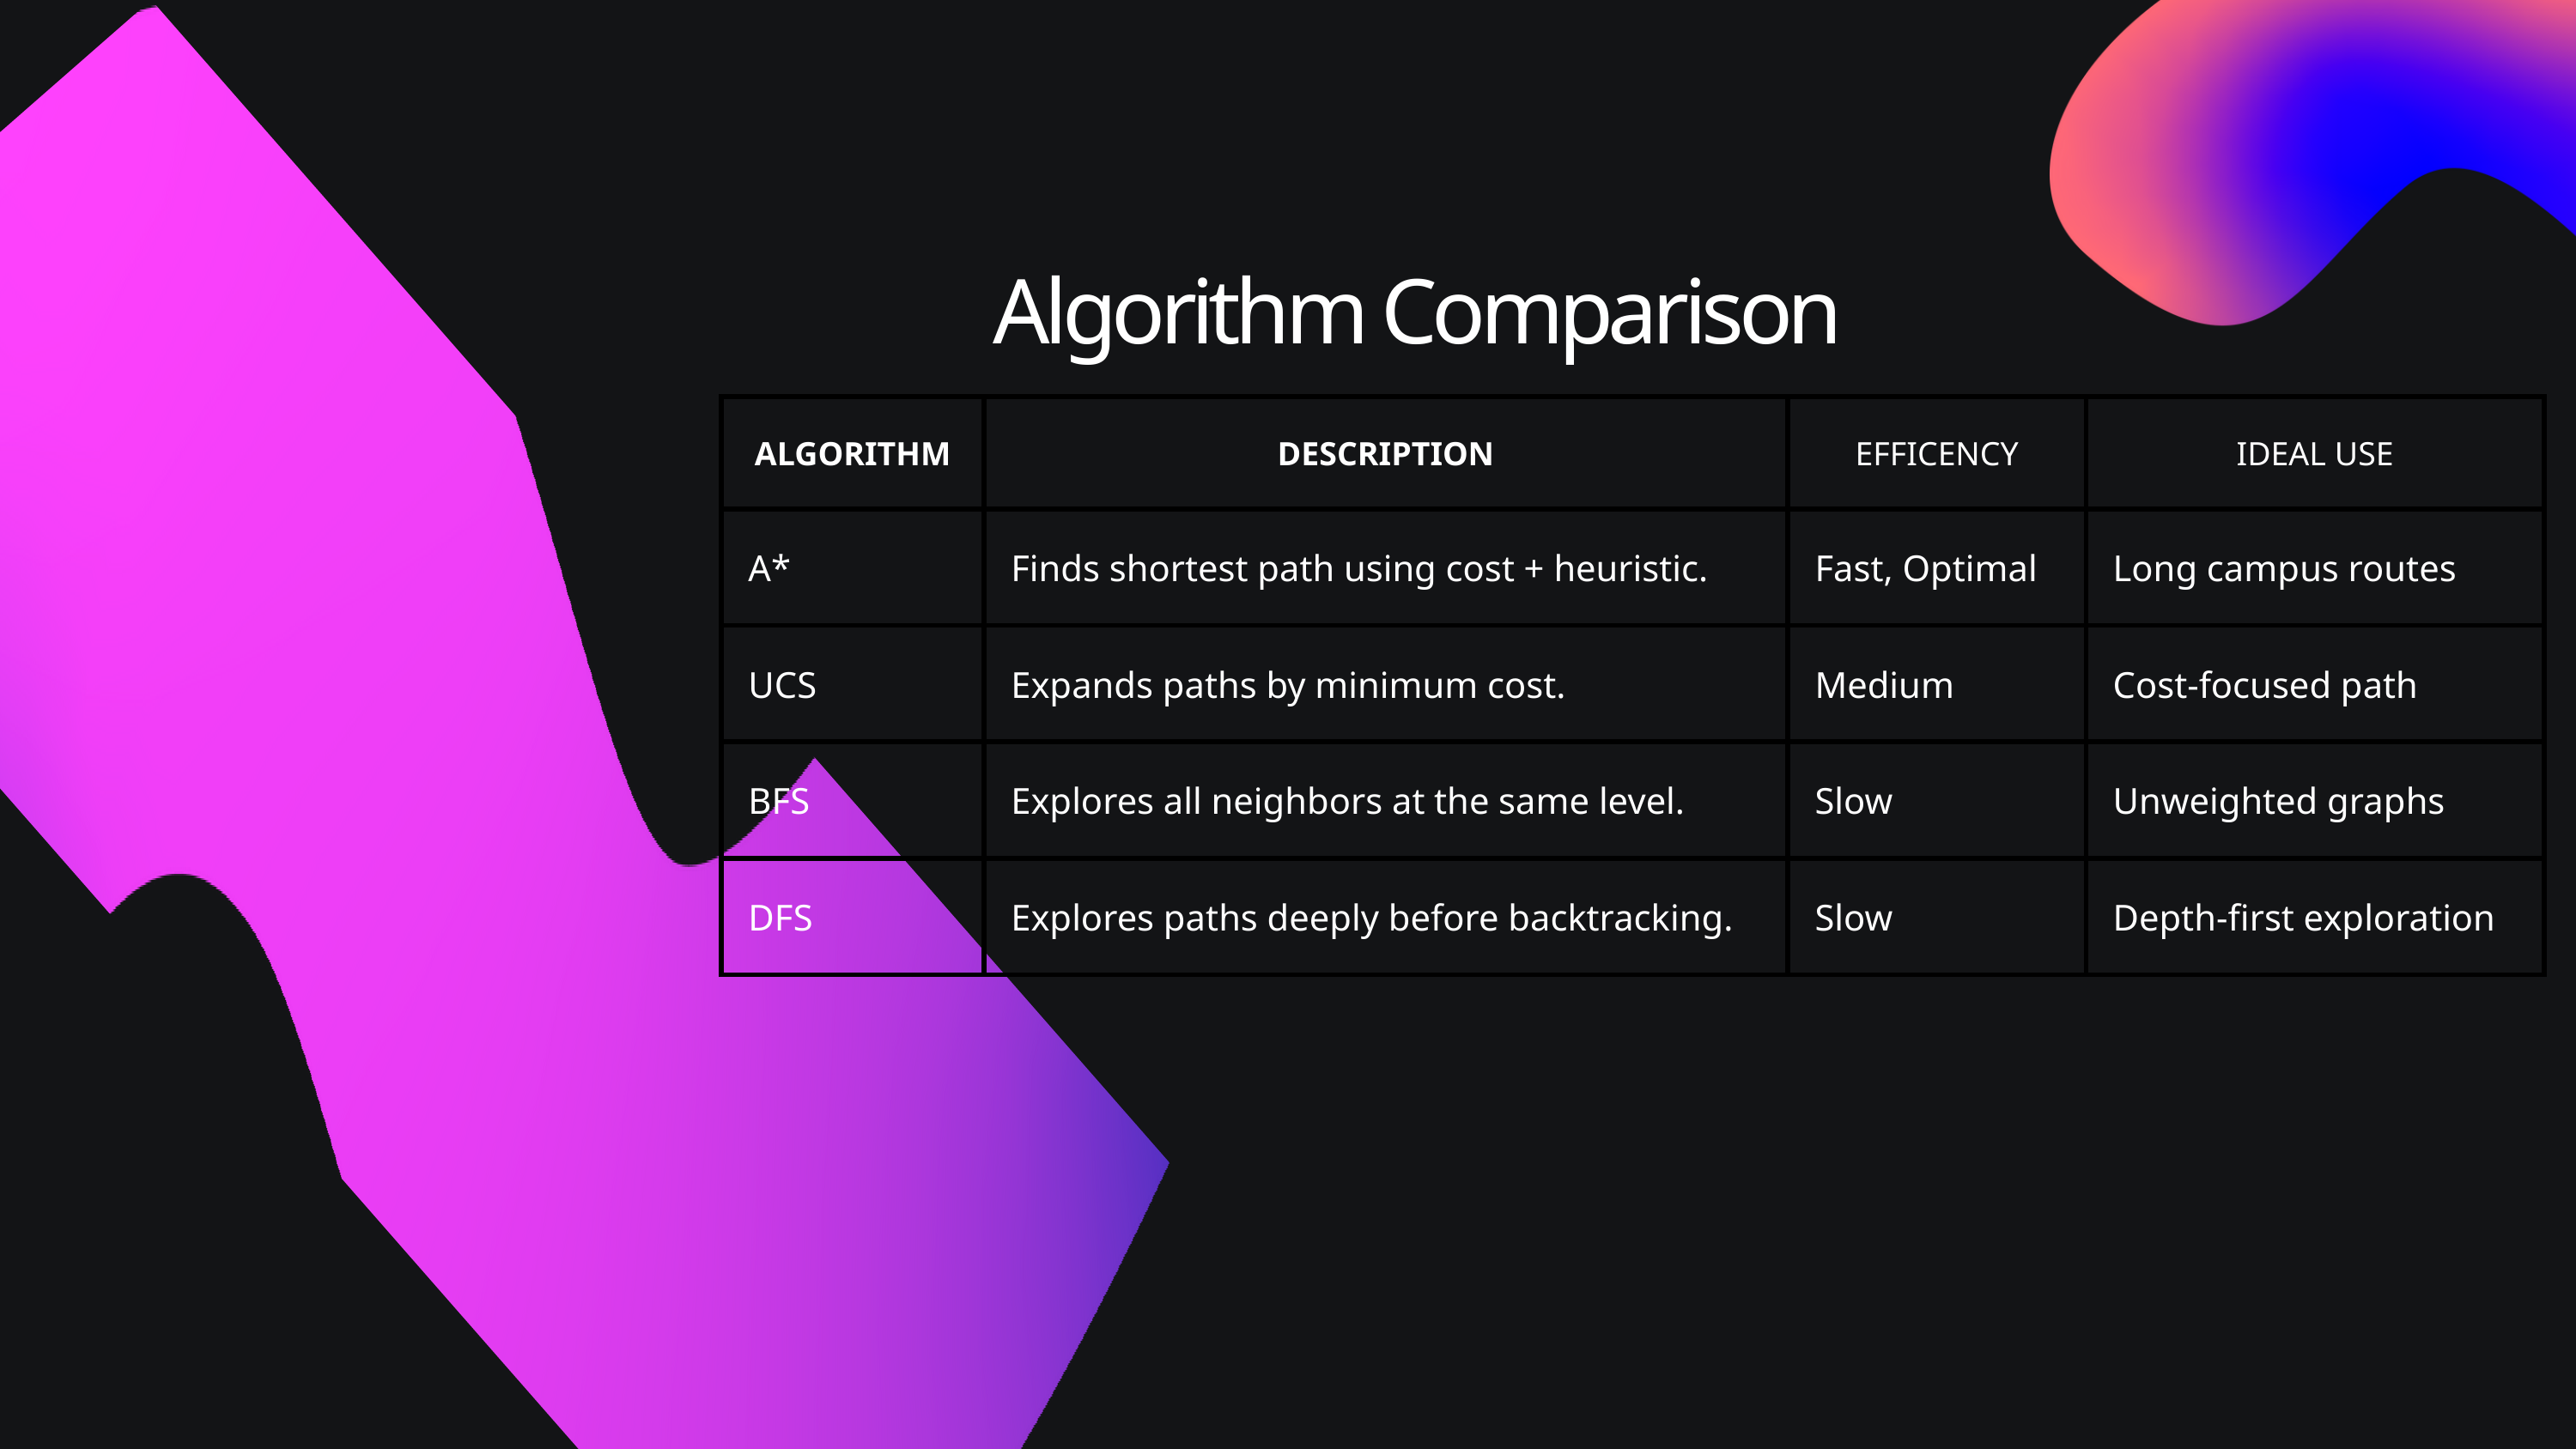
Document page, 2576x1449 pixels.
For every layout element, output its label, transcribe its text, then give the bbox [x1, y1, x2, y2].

table_cell Medium [1790, 627, 2084, 739]
table_header EFFICENCY [1790, 399, 2084, 506]
table_cell UCS [724, 627, 981, 739]
table_cell Slow [1790, 744, 2084, 856]
table_cell Explores all neighbors at the same level. [987, 744, 1785, 856]
table_header IDEAL USE [2088, 399, 2542, 506]
text_box [2050, 0, 2576, 482]
table_cell Fast, Optimal [1790, 512, 2084, 623]
table_cell Depth-first exploration [2088, 861, 2542, 973]
table_header DESCRIPTION [987, 399, 1785, 506]
table_cell Unweighted graphs [2088, 744, 2542, 856]
table_cell Long campus routes [2088, 512, 2542, 623]
table_cell Slow [1790, 861, 2084, 973]
table_cell Cost-focused path [2088, 627, 2542, 739]
text_box Algorithm Comparison [993, 268, 2273, 362]
table_cell DFS [724, 861, 981, 973]
table_cell A* [724, 512, 981, 623]
table_cell Explores paths deeply before backtracking. [987, 861, 1785, 973]
table_cell Finds shortest path using cost + heuristic. [987, 512, 1785, 623]
text_box [0, 0, 1334, 1449]
table_cell BFS [724, 744, 981, 856]
table_cell Expands paths by minimum cost. [987, 627, 1785, 739]
table_header ALGORITHM [724, 399, 981, 506]
